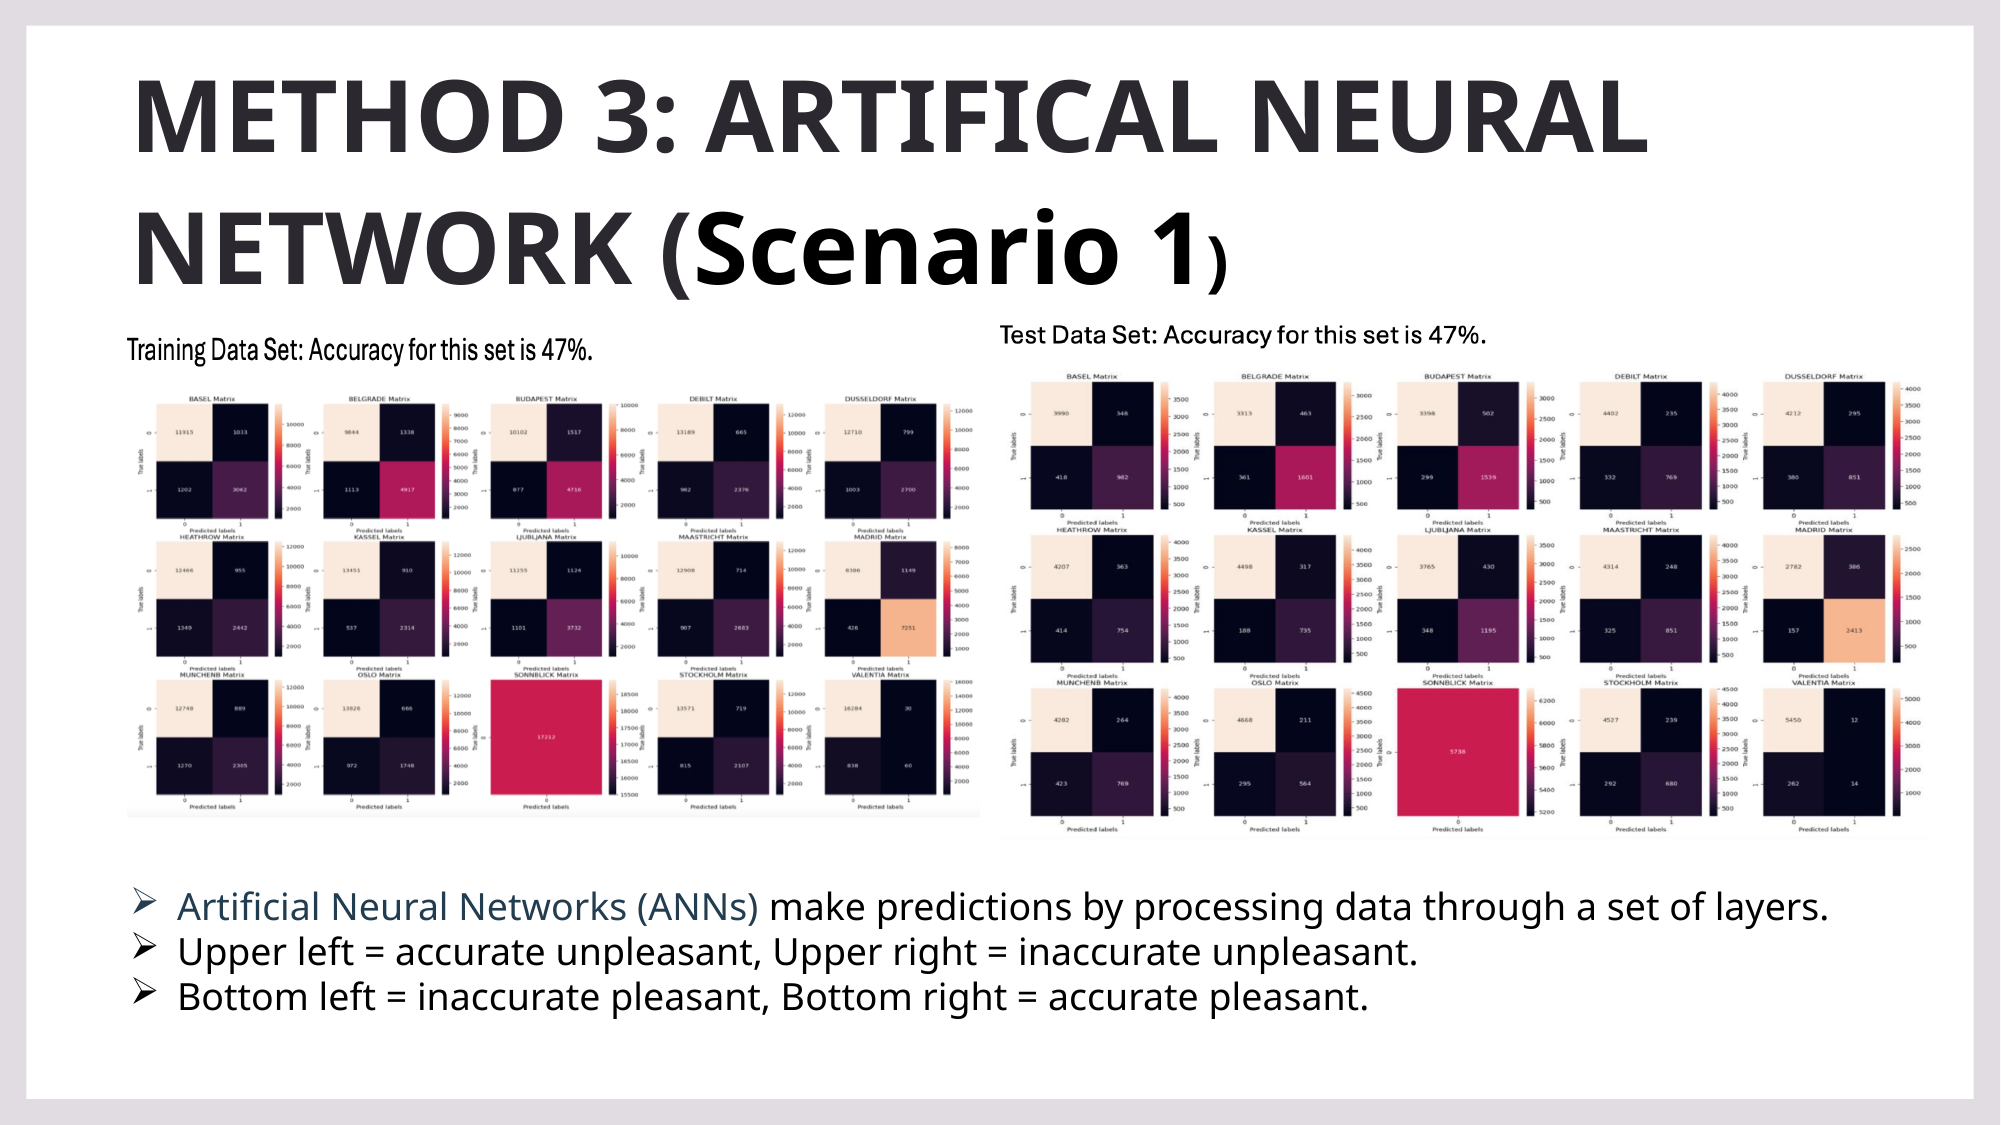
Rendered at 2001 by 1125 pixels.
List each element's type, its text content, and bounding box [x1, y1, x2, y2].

text_box Artificial Neural Networks (ANNs) make predictions by processing data through a set of layers. Upper left = accurate unpleasant, Upper right = inaccurate unpleasant. Bottom left = inaccurate pleasant, Bottom right = accurate pleasant. [115, 875, 1904, 1116]
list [115, 325, 999, 831]
picture [999, 316, 1935, 840]
title METHOD 3: ARTIFICAL NEURAL NETWORK (Scenario 1) [115, 56, 1778, 325]
